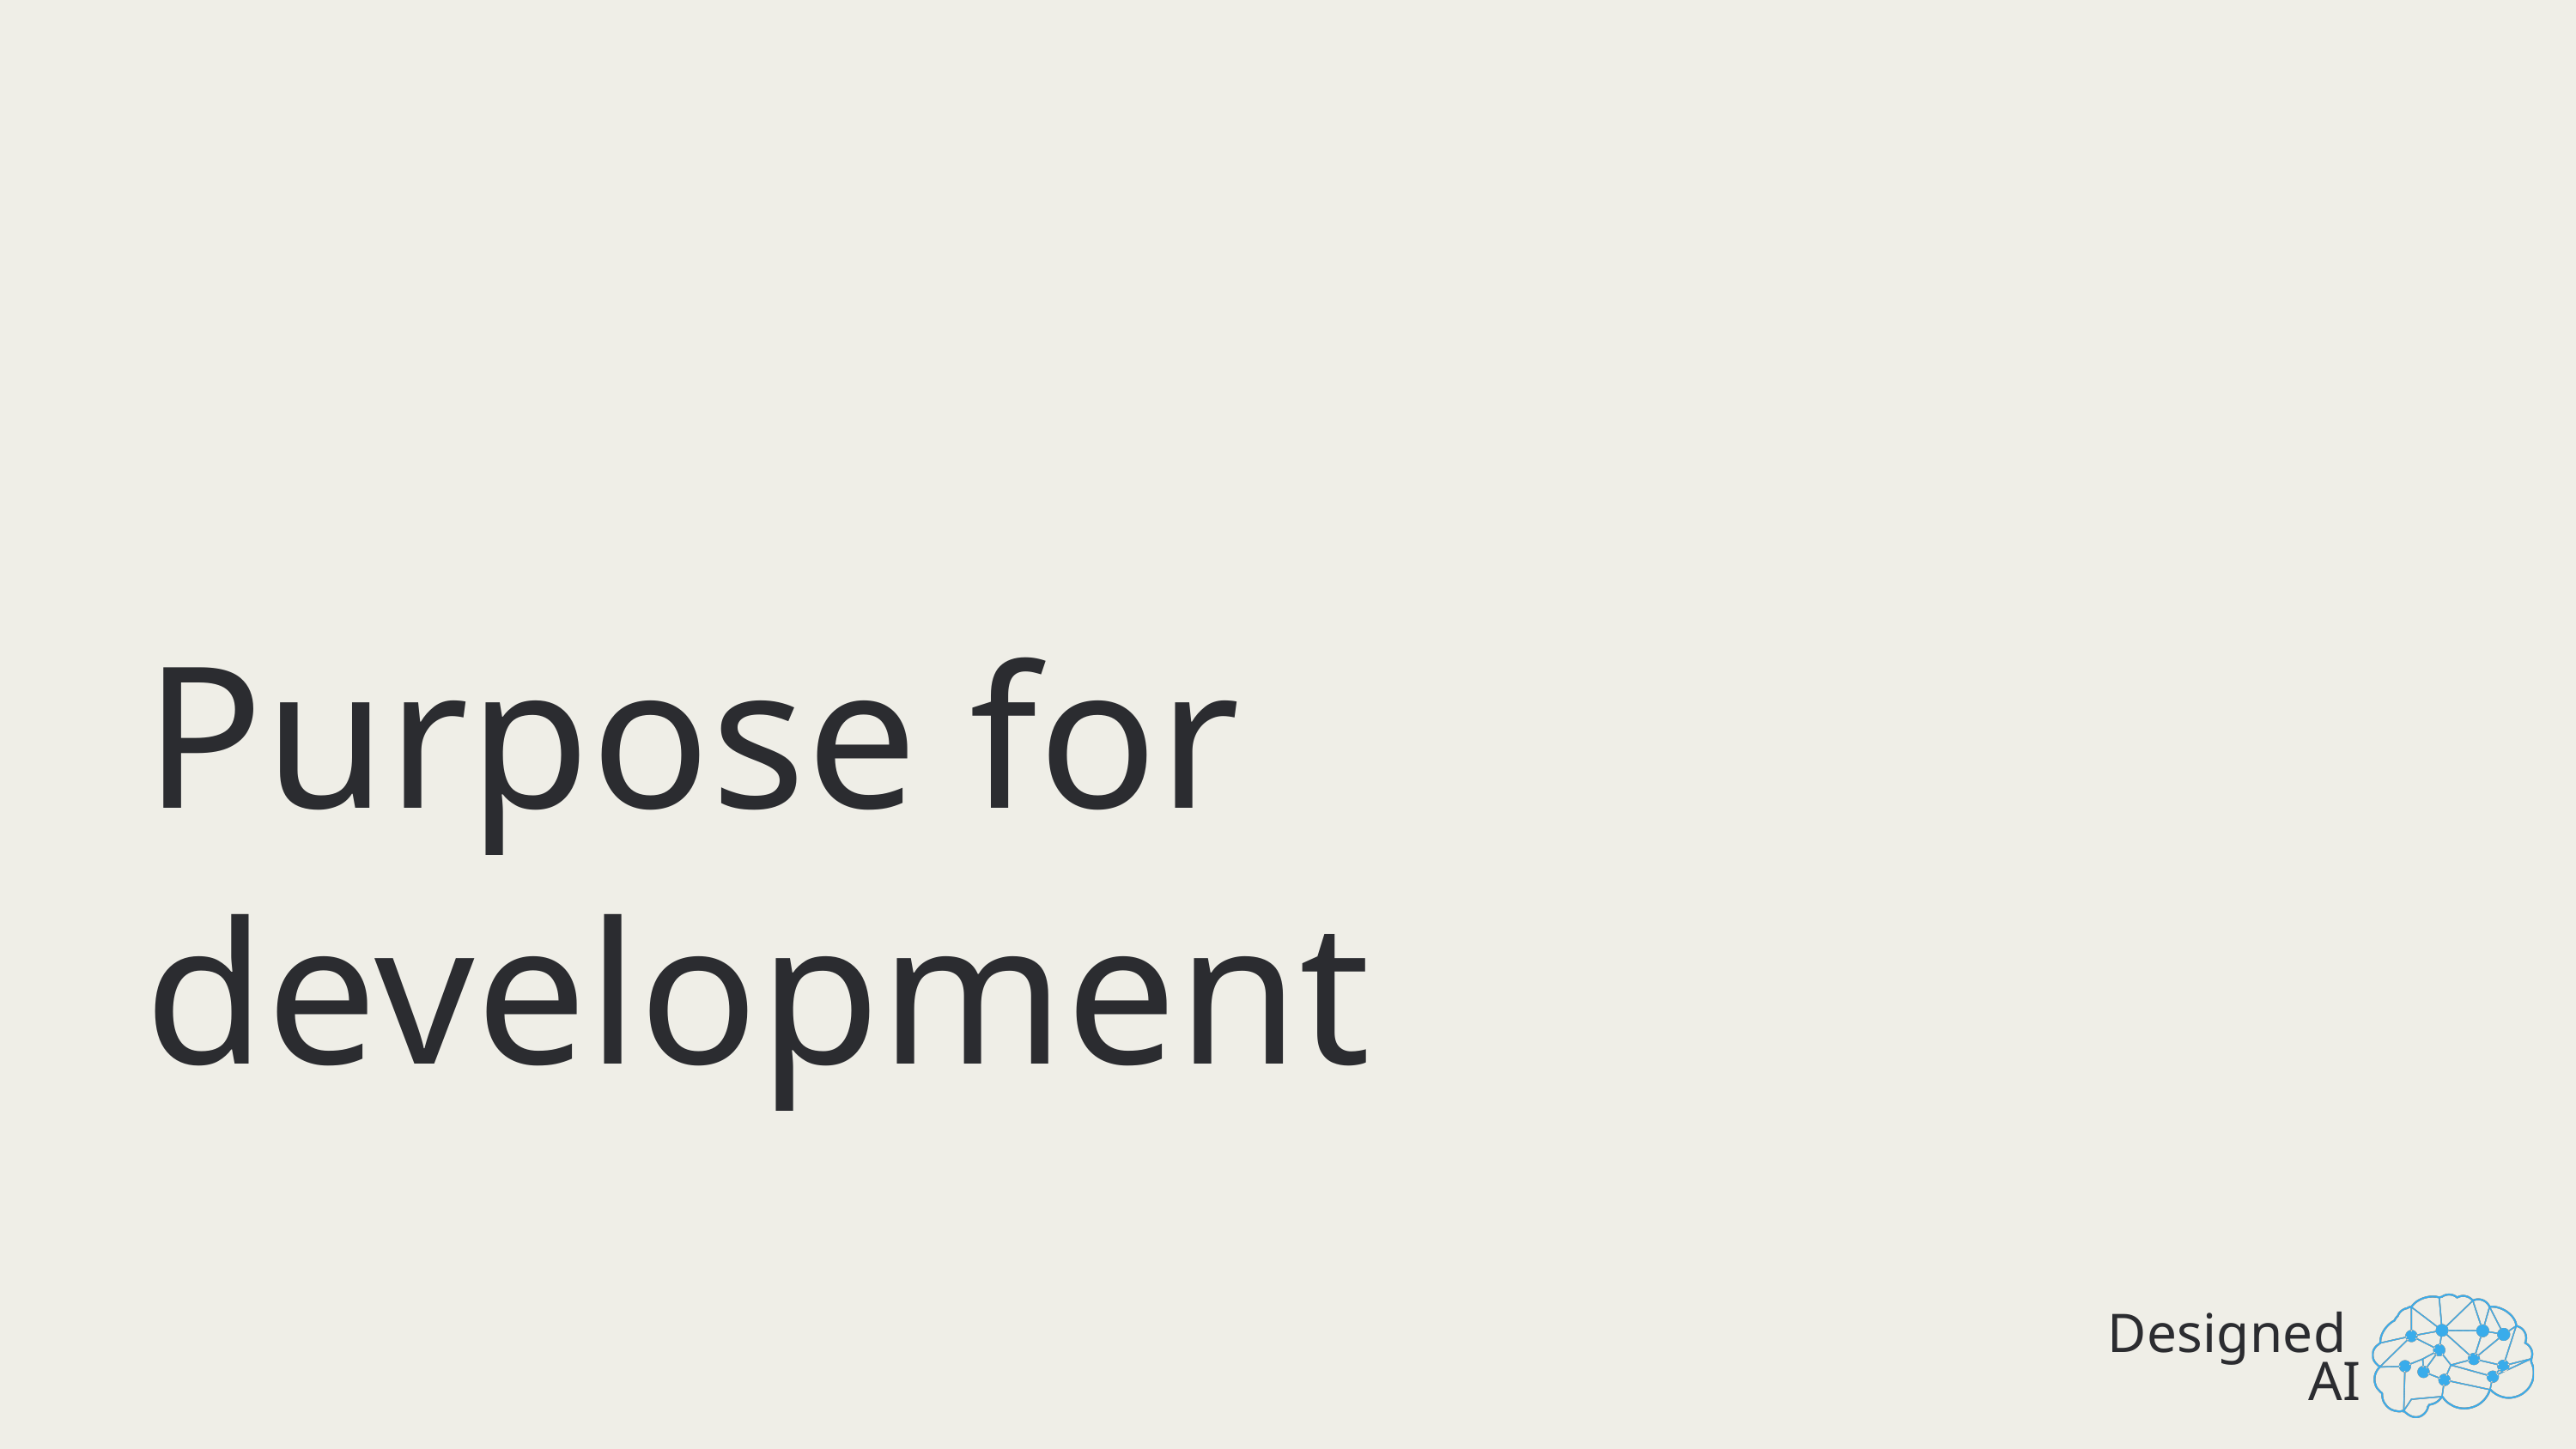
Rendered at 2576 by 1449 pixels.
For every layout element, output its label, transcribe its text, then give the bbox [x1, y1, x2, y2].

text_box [2060, 1292, 2535, 1418]
text_box Purpose for development [144, 591, 2470, 1104]
